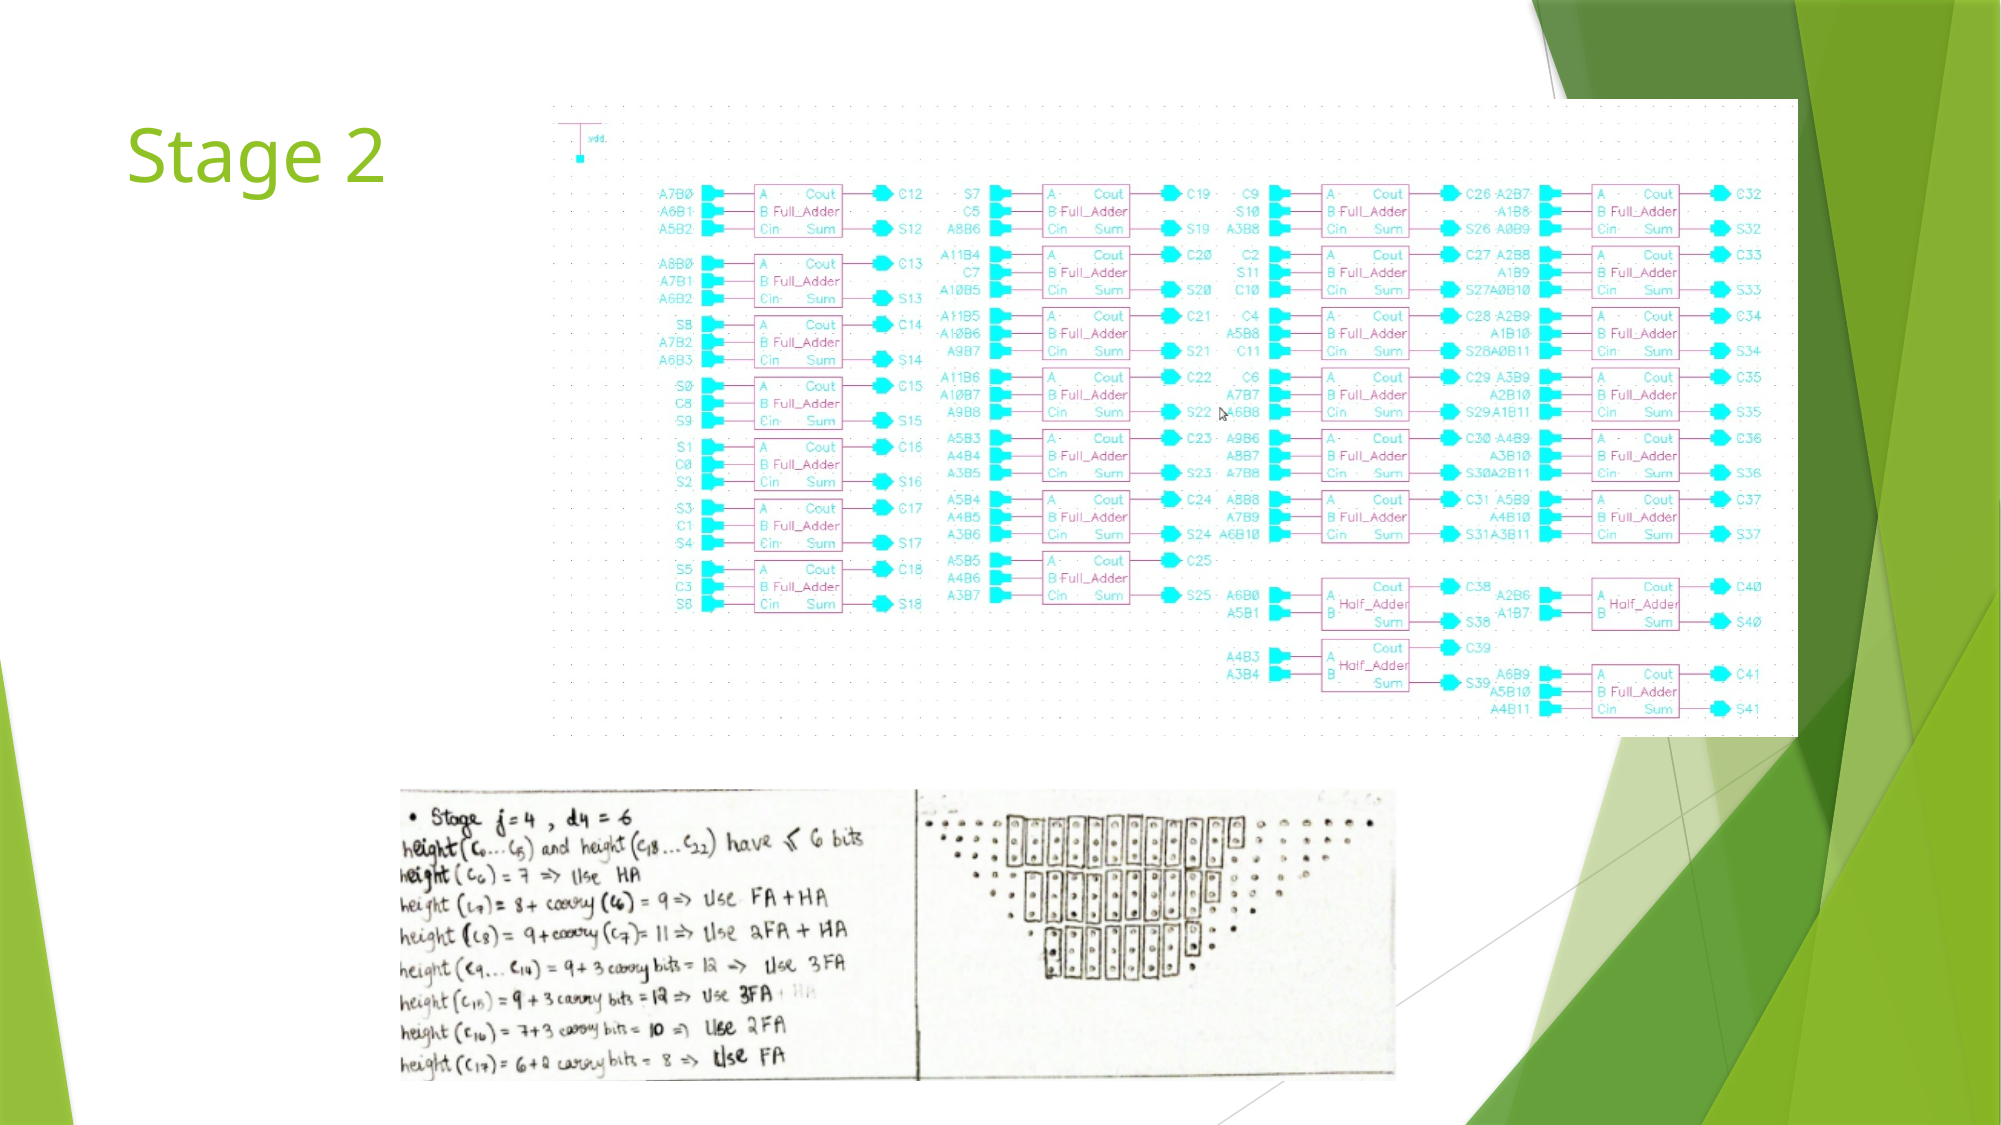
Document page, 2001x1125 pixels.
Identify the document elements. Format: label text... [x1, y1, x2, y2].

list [548, 99, 1798, 738]
title Stage 2 [111, 99, 547, 317]
picture [399, 787, 1397, 1082]
